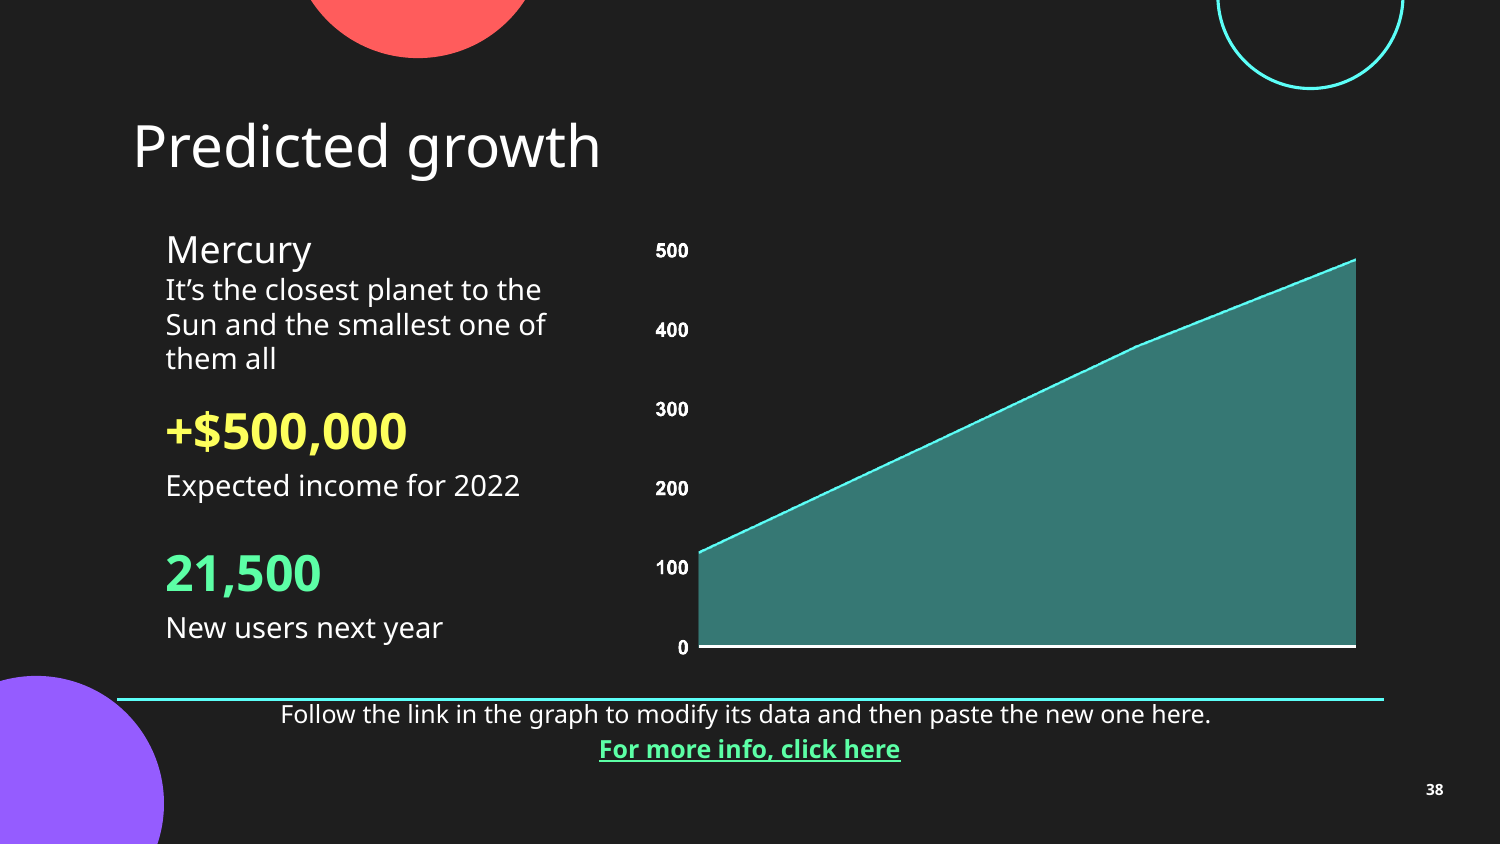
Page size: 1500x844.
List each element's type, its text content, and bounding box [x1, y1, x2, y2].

picture [632, 218, 1379, 681]
title Predicted growth [117, 106, 1383, 183]
subtitle Follow the link in the graph to modify its data and then paste the new one here. For more info, click here [116, 705, 1383, 757]
text_box It’s the closest planet to the Sun and the smallest one of them all [150, 278, 605, 369]
slide_number 38 [1389, 764, 1480, 816]
text_box 21,500 [150, 541, 605, 601]
text_box +$500,000 [150, 399, 605, 459]
text_box Mercury [150, 219, 605, 278]
text_box Expected income for 2022 [150, 459, 605, 511]
text_box New users next year [150, 601, 605, 652]
